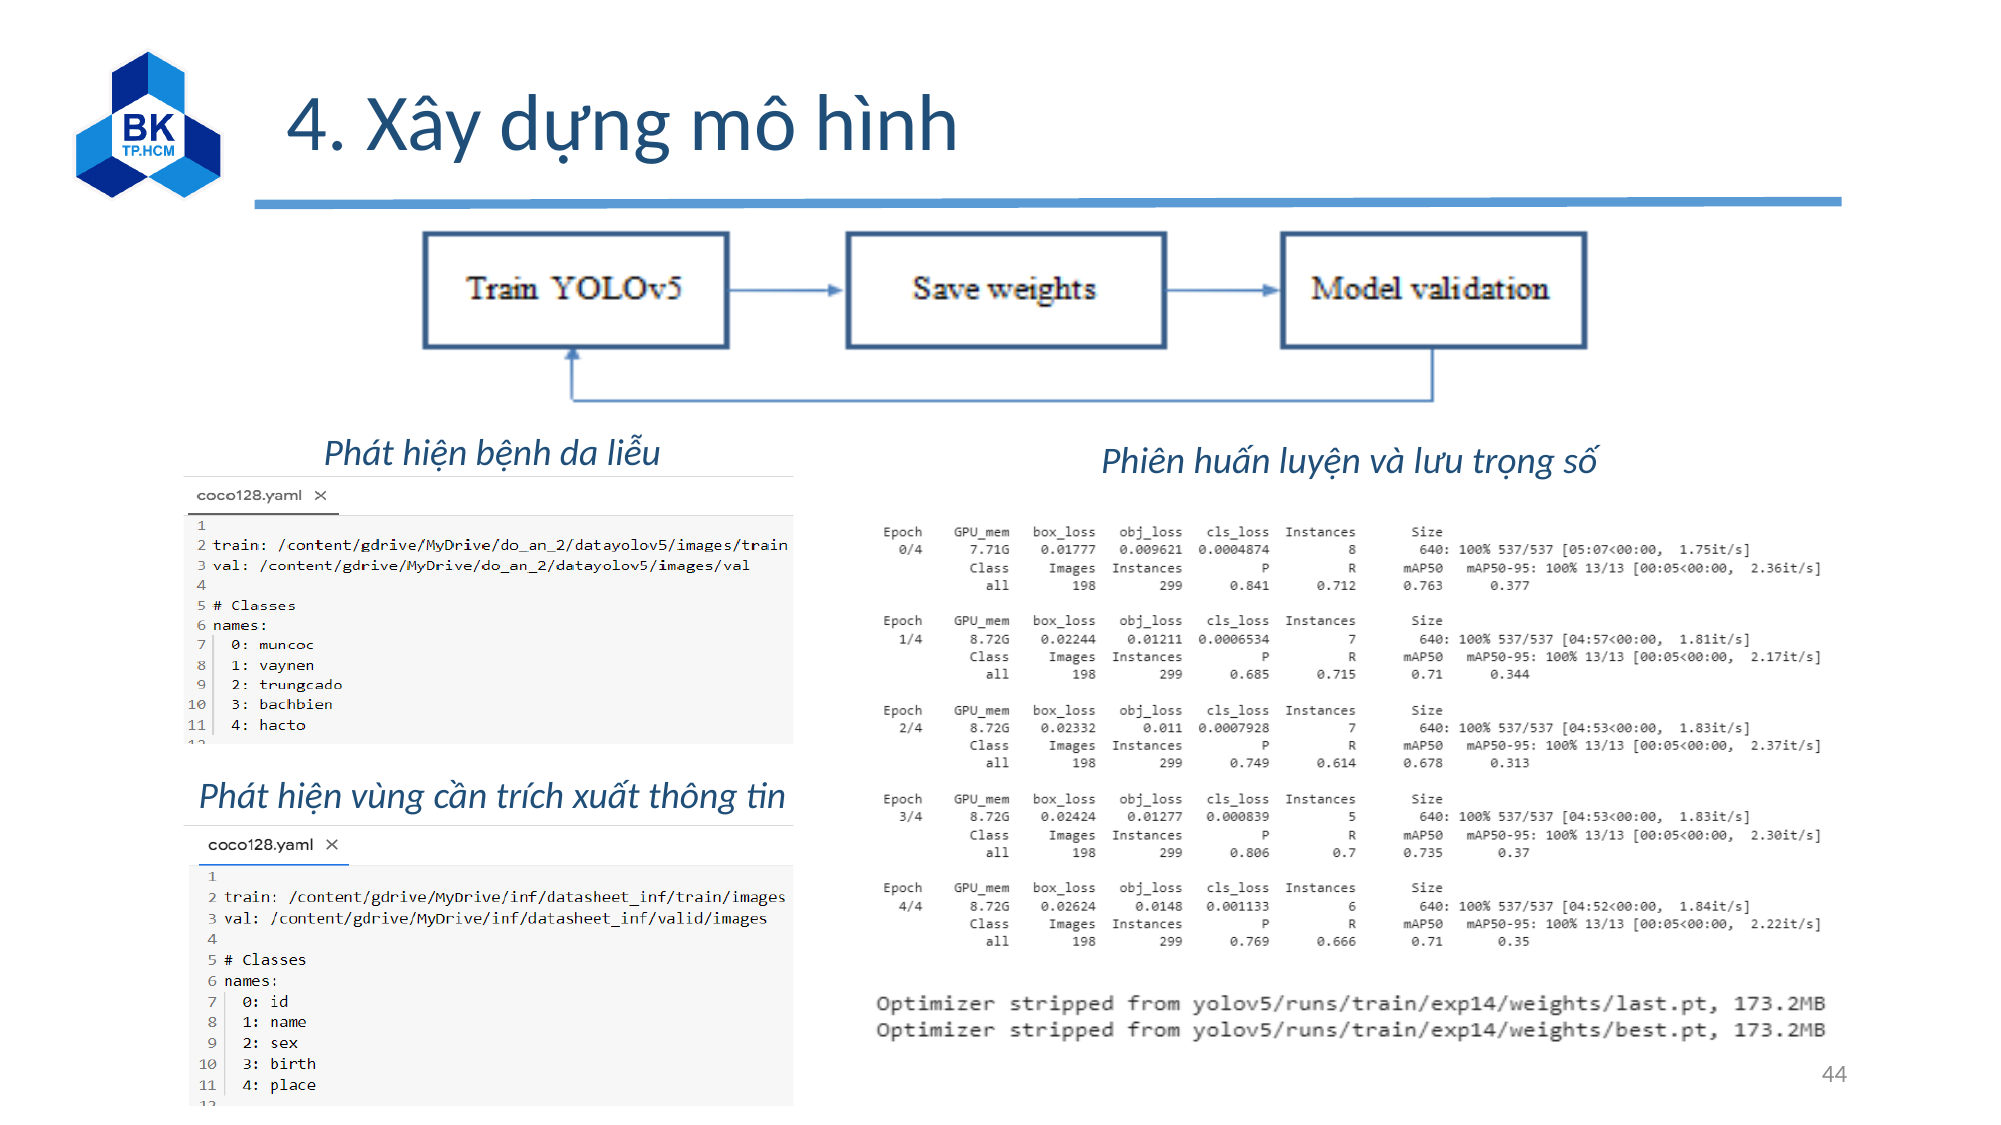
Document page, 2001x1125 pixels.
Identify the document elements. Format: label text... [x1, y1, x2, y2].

picture [409, 212, 1597, 418]
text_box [254, 201, 1842, 205]
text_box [94, 420, 882, 1106]
slide_number 44 [1412, 1042, 1863, 1103]
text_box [869, 428, 1845, 1050]
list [72, 47, 225, 202]
title 4. Xây dựng mô hình [271, 72, 1967, 176]
